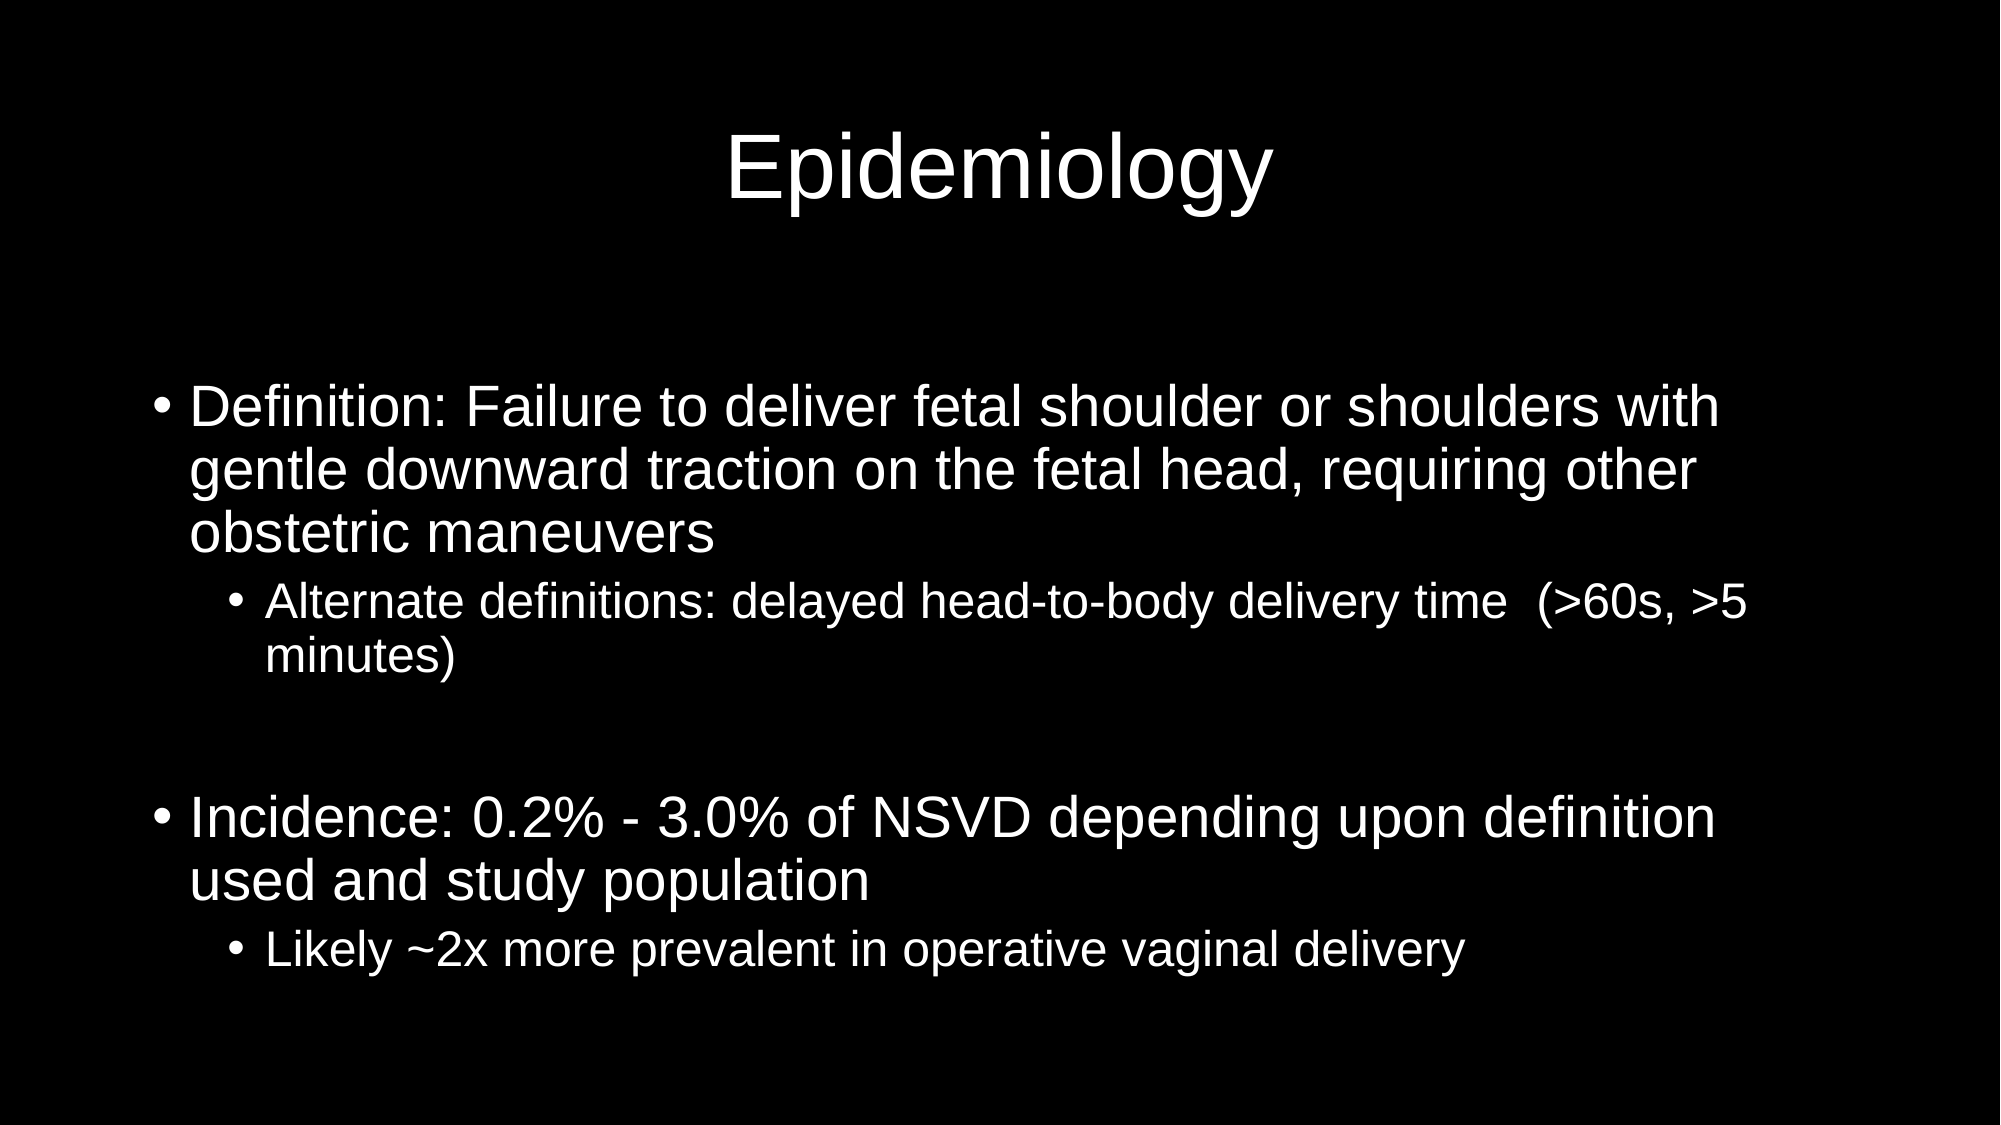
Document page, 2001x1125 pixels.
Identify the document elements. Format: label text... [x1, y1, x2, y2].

title Epidemiology [137, 59, 1863, 278]
list Definition: Failure to deliver fetal shoulder or shoulders with gentle downward traction on the fetal head, requiring other obstetric maneuvers Alternate definitions: delayed head-to-body delivery time (>60s, >5 minutes) Incidence: 0.2% - 3.0% of NSVD depending upon definition used and study population Likely ~2x more prevalent in operative vaginal delivery [137, 368, 1863, 989]
